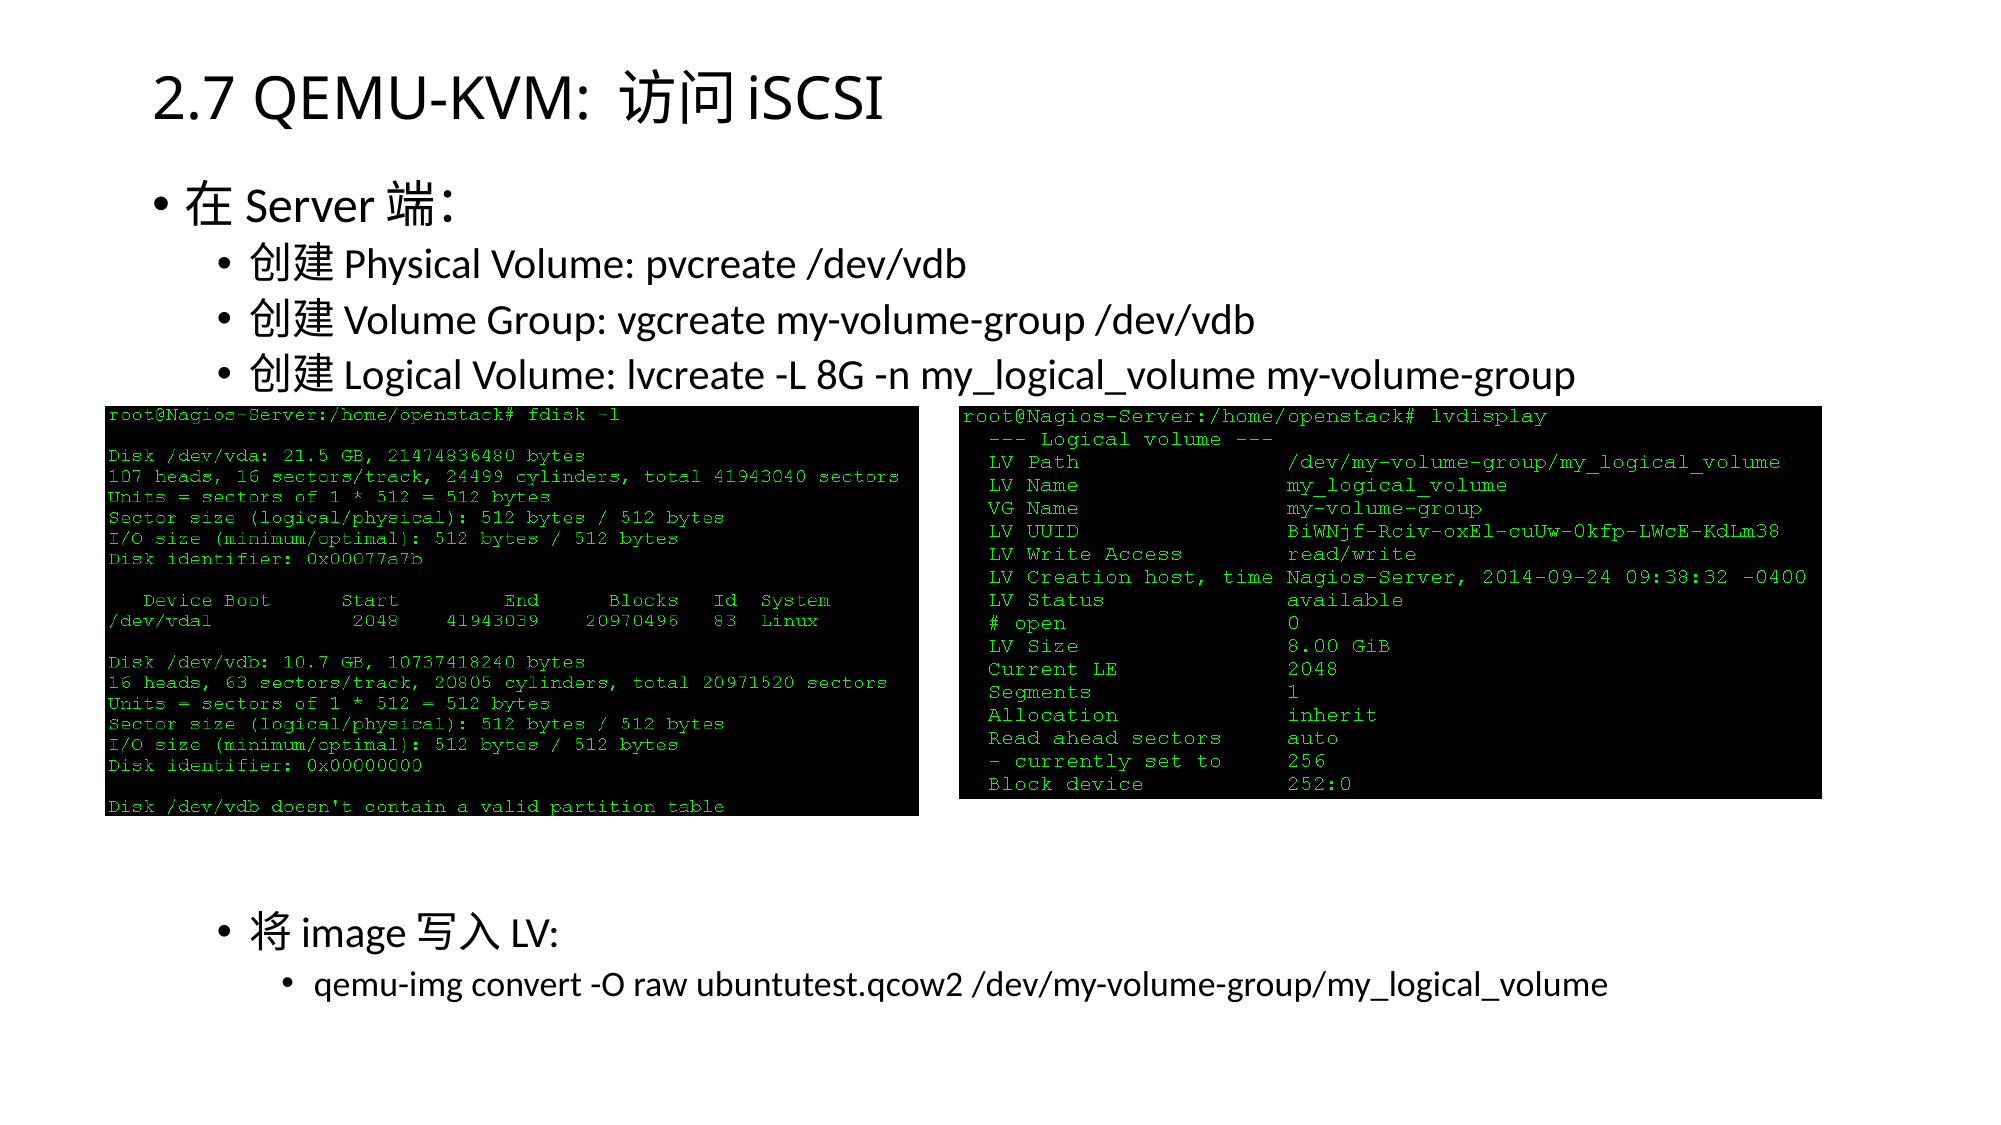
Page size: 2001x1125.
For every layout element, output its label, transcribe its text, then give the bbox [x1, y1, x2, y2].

picture [959, 406, 1822, 799]
title 2.7 QEMU-KVM: 访问iSCSI [137, 59, 1863, 140]
list 在Server端： 创建Physical Volume: pvcreate /dev/vdb 创建Volume Group: vgcreate my-volume-group /dev/vdb 创建Logical Volume: lvcreate -L 8G -n my_logical_volume my-volume-group 将image写入LV: qemu-img convert -O raw ubuntutest.qcow2 /dev/my-volume-group/my_logical_volume [137, 171, 1863, 1014]
picture [105, 406, 919, 816]
